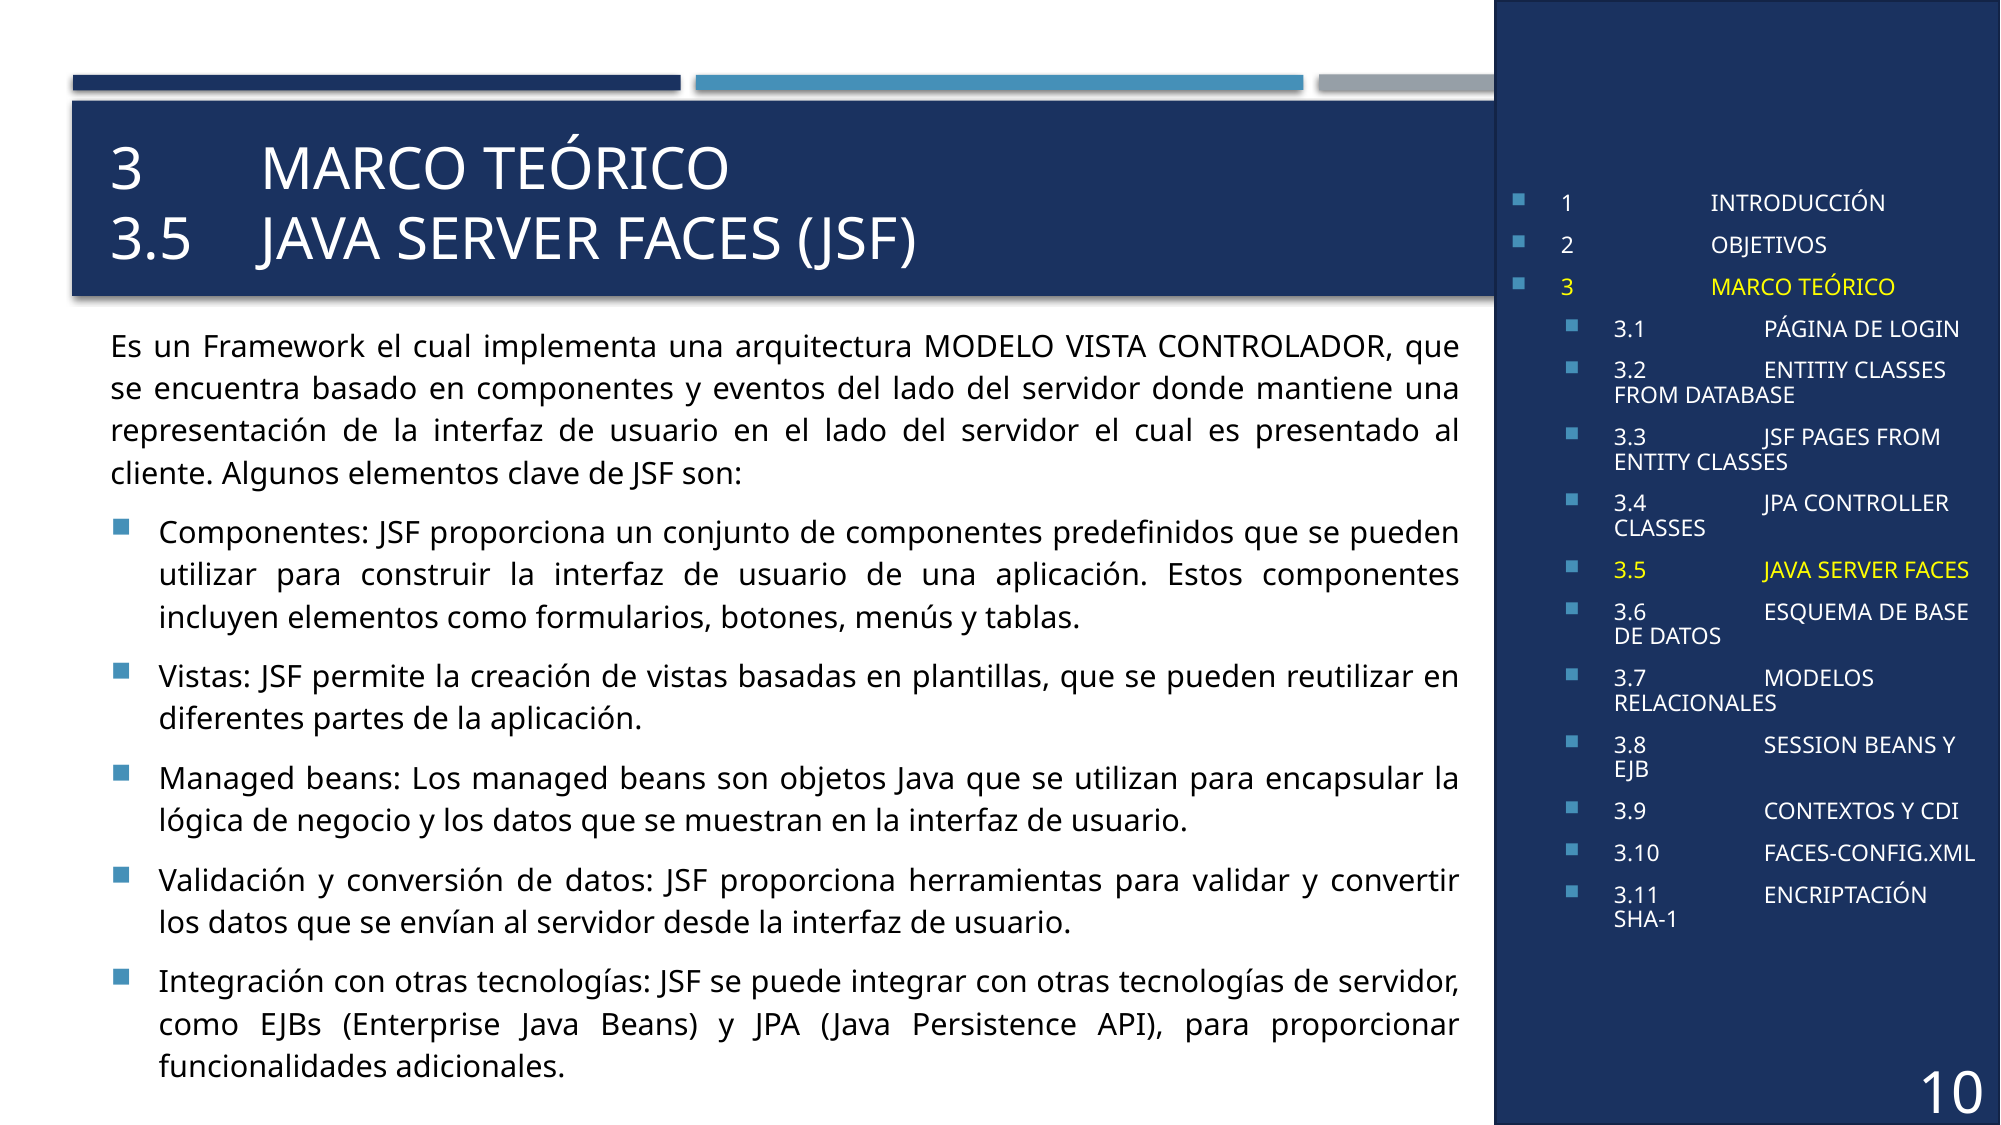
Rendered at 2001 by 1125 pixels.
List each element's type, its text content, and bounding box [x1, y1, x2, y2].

slide_number 10 [1827, 1065, 2000, 1125]
list Es un Framework el cual implementa una arquitectura MODELO VISTA CONTROLADOR, que se encuentra basado en componentes y eventos del lado del servidor donde mantiene una representación de la interfaz de usuario en el lado del servidor el cual es presentado al cliente. Algunos elementos clave de JSF son: Componentes: JSF proporciona un conjunto de componentes predefinidos que se pueden utilizar para construir la interfaz de usuario de una aplicación. Estos componentes incluyen elementos como formularios, botones, menús y tablas. Vistas: JSF permite la creación de vistas basadas en plantillas, que se pueden reutilizar en diferentes partes de la aplicación. Managed beans: Los managed beans son objetos Java que se utilizan para encapsular la lógica de negocio y los datos que se muestran en la interfaz de usuario. Validación y conversión de datos: JSF proporciona herramientas para validar y convertir los datos que se envían al servidor desde la interfaz de usuario. Integración con otras tecnologías: JSF se puede integrar con otras tecnologías de servidor, como EJBs (Enterprise Java Beans) y JPA (Java Persistence API), para proporcionar funcionalidades adicionales. [95, 313, 1476, 1096]
title 3 MARCO TEÓRICO 3.5 JAVA SERVER FACES (JSF) [95, 112, 1494, 279]
text_box 1 INTRODUCCIÓN 2 OBJETIVOS 3 MARCO TEÓRICO 3.1 PÁGINA DE LOGIN 3.2 ENTITIY CLASSES FROM DATABASE 3.3 JSF PAGES FROM ENTITY CLASSES 3.4 JPA CONTROLLER CLASSES 3.5 JAVA SERVER FACES 3.6 ESQUEMA DE BASE DE DATOS 3.7 MODELOS RELACIONALES 3.8 SESSION BEANS Y EJB 3.9 CONTEXTOS Y CDI 3.10 FACES-CONFIG.XML 3.11 ENCRIPTACIÓN SHA-1 [1494, 0, 2000, 1125]
